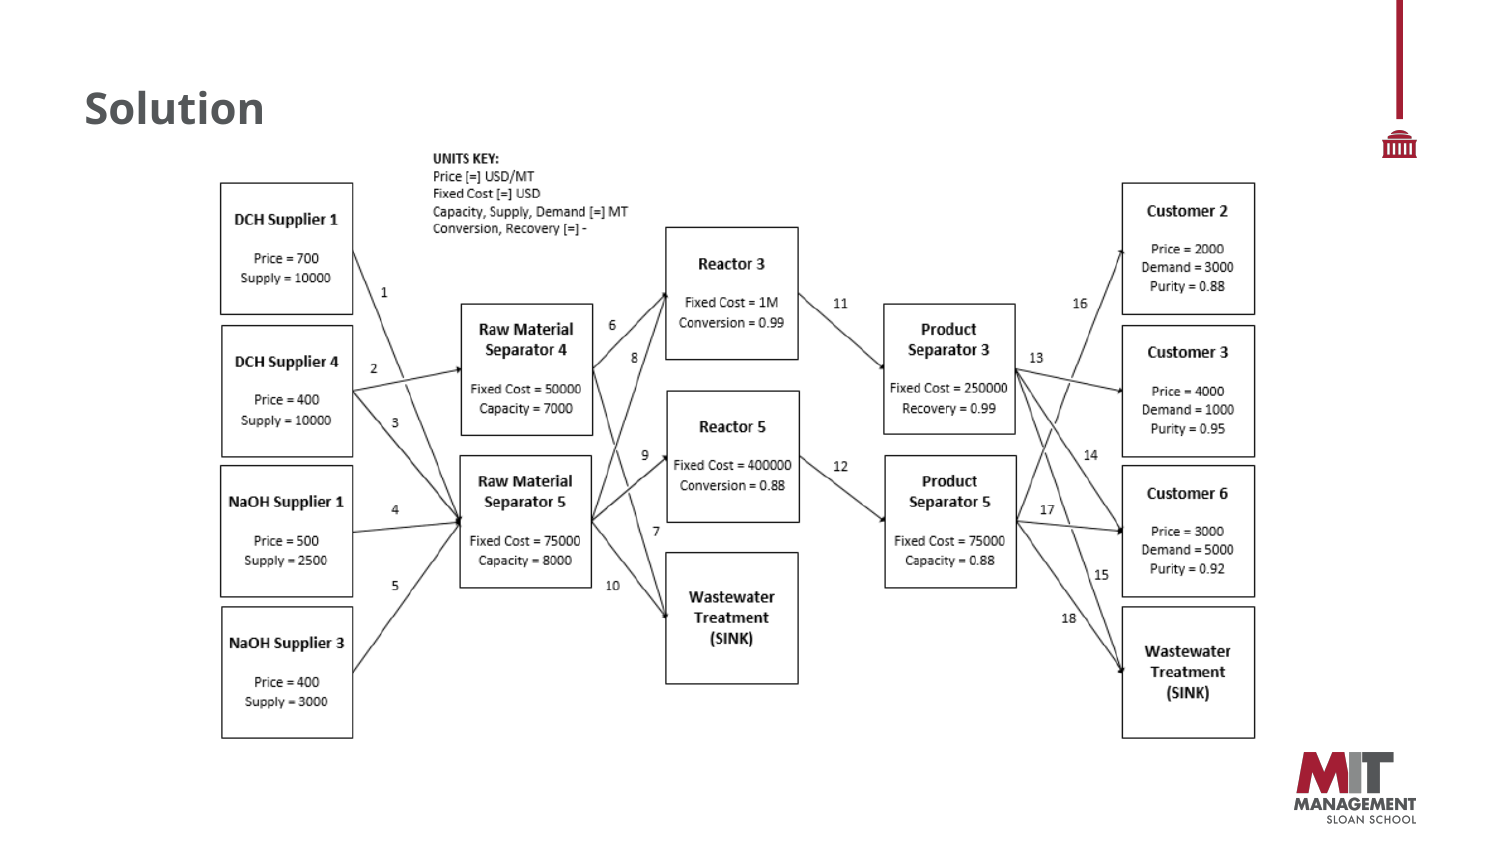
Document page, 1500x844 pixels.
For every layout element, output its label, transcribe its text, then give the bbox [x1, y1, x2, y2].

title Solution [84, 37, 1189, 177]
picture [184, 140, 1287, 758]
picture [1294, 752, 1416, 824]
picture [1382, 130, 1417, 158]
